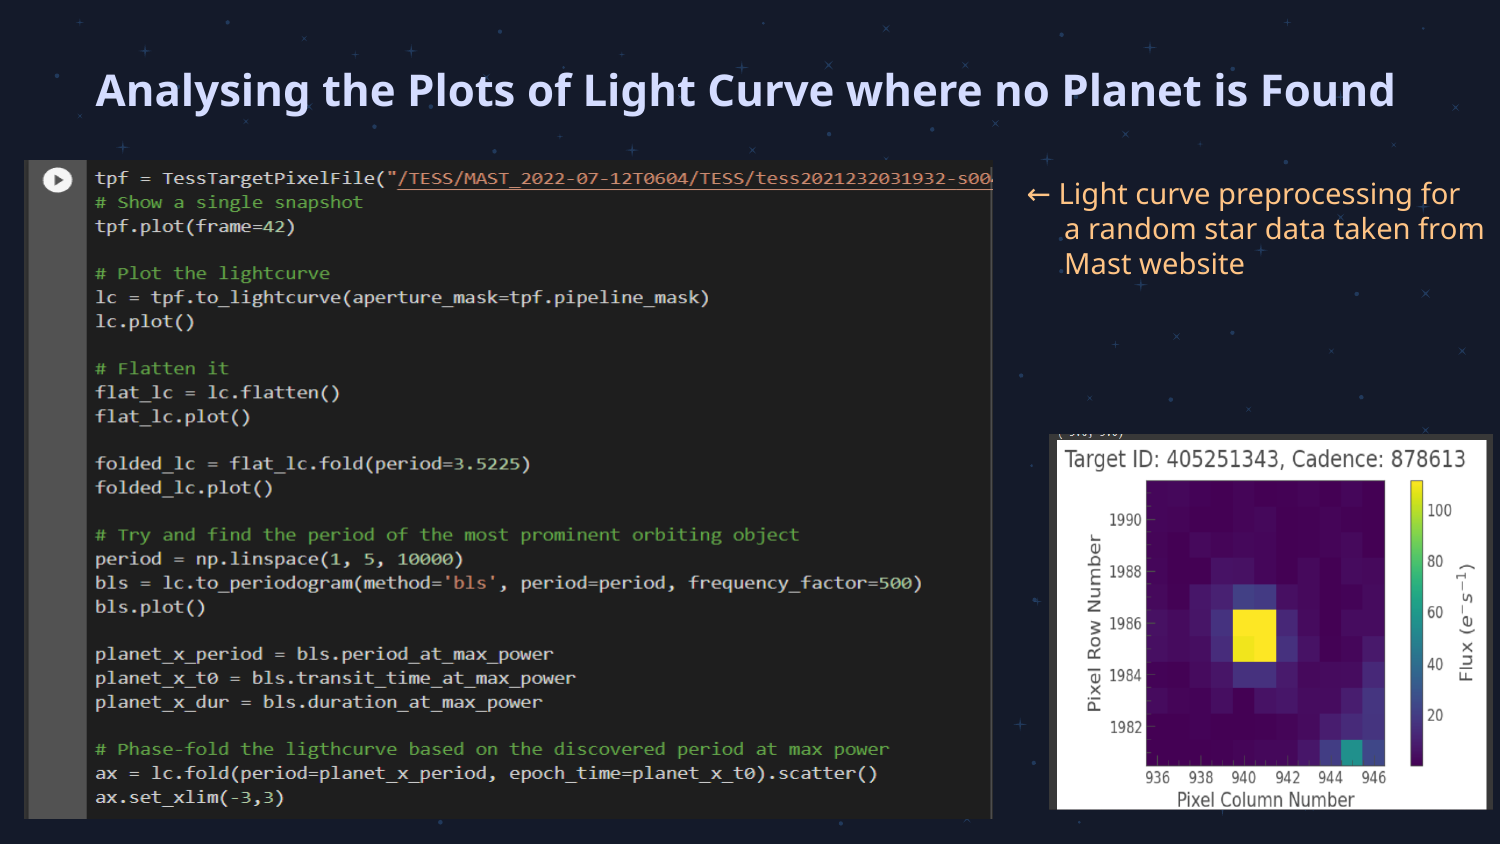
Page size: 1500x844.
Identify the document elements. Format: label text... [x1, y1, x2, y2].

title Analysing the Plots of Light Curve where no Planet is Found [39, 41, 1453, 136]
picture [24, 160, 993, 819]
picture [1049, 434, 1493, 811]
text_box ← Light curve preprocessing for a random star data taken from Mast website [1011, 160, 1500, 296]
